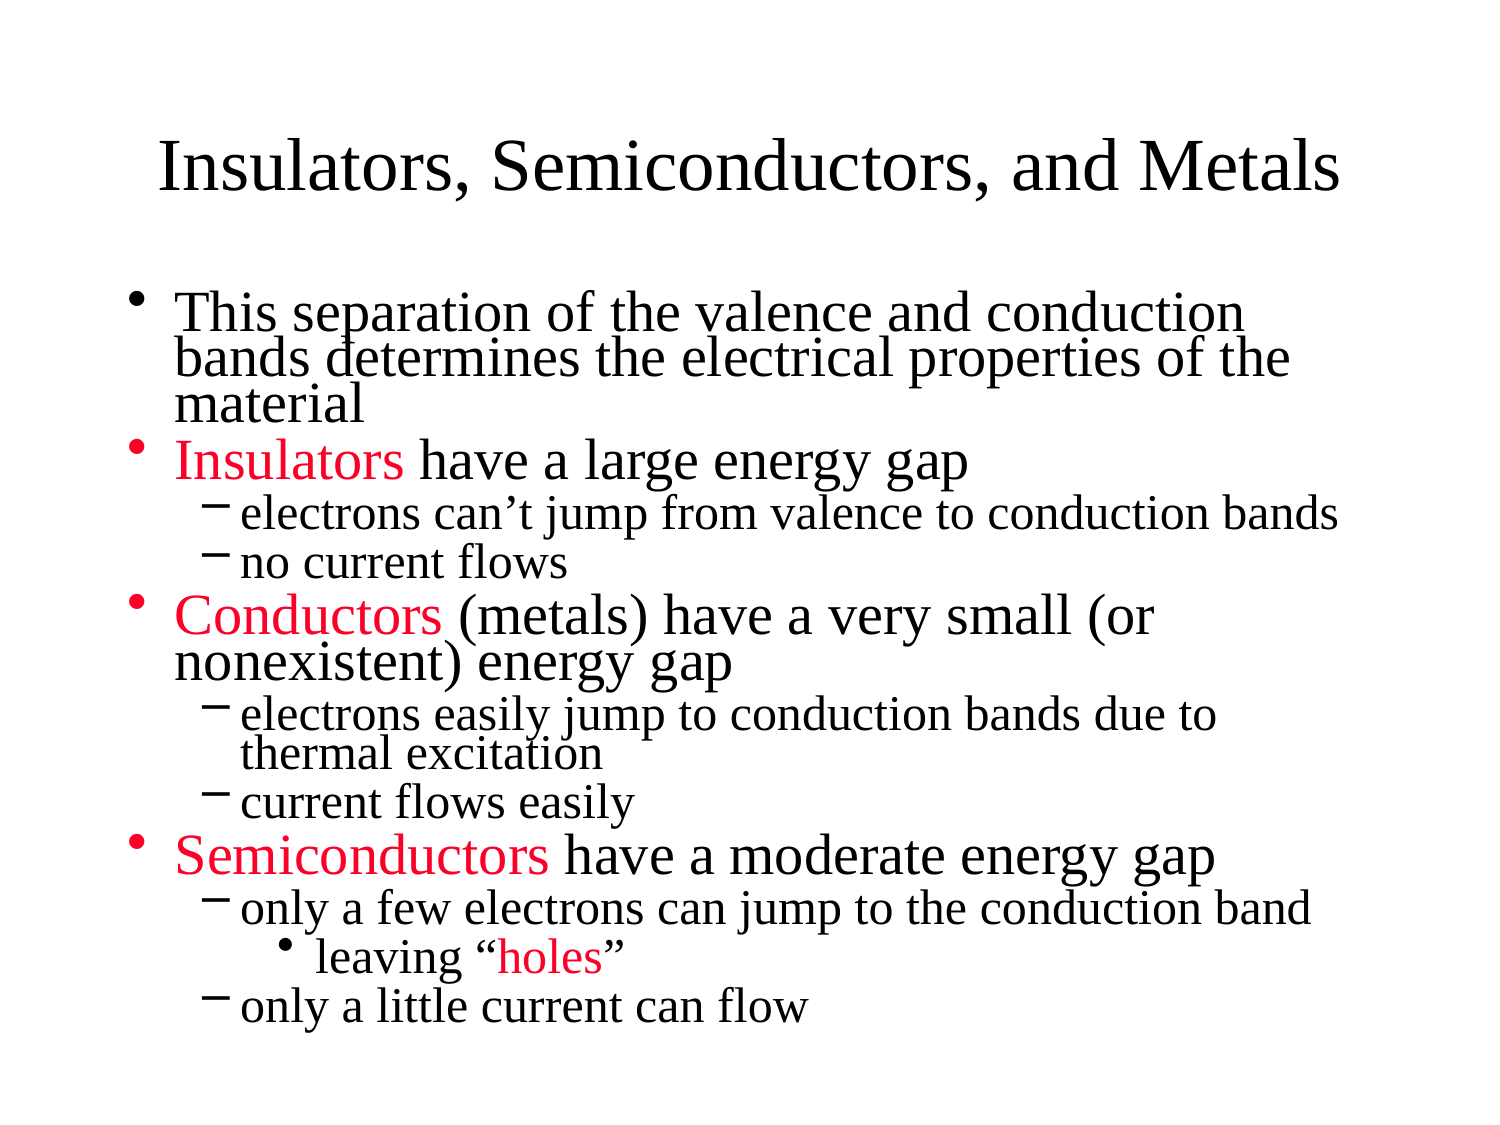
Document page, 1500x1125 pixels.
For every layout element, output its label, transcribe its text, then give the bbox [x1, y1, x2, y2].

list This separation of the valence and conduction bands determines the electrical properties of the material Insulators have a large energy gap electrons can’t jump from valence to conduction bands no current flows Conductors (metals) have a very small (or nonexistent) energy gap electrons easily jump to conduction bands due to thermal excitation current flows easily Semiconductors have a moderate energy gap only a few electrons can jump to the conduction band leaving “holes” only a little current can flow [112, 287, 1388, 1001]
title Insulators, Semiconductors, and Metals [112, 87, 1388, 251]
